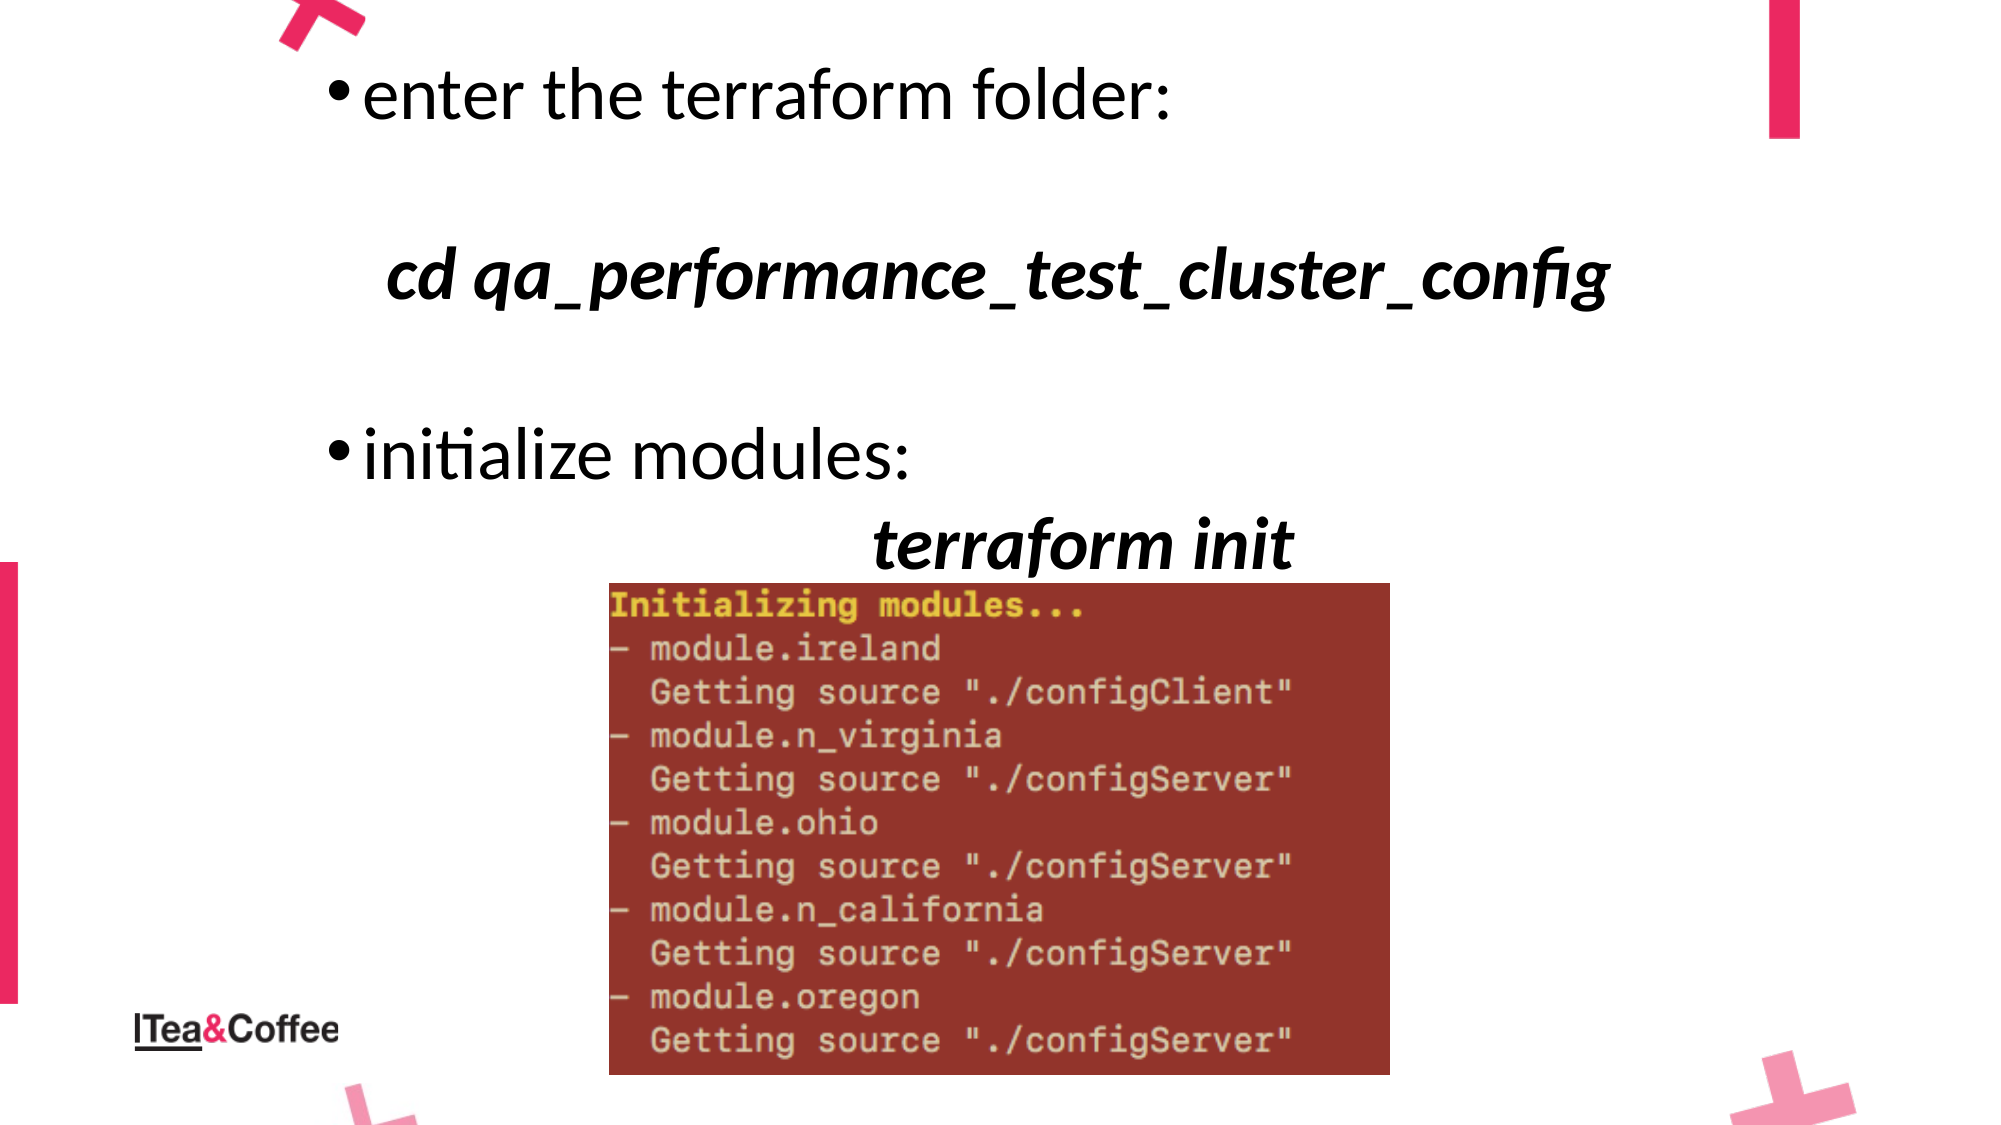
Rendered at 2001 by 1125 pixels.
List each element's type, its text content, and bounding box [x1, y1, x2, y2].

picture [314, 1083, 420, 1125]
picture [0, 562, 19, 1005]
text_box enter the terraform folder: cd qa_performance_test_cluster_config initialize modules: terraform init [311, 37, 1688, 584]
picture [134, 1012, 339, 1051]
picture [263, 0, 366, 52]
picture [609, 583, 1391, 1076]
picture [1768, 0, 1801, 139]
picture [1727, 1050, 1857, 1125]
